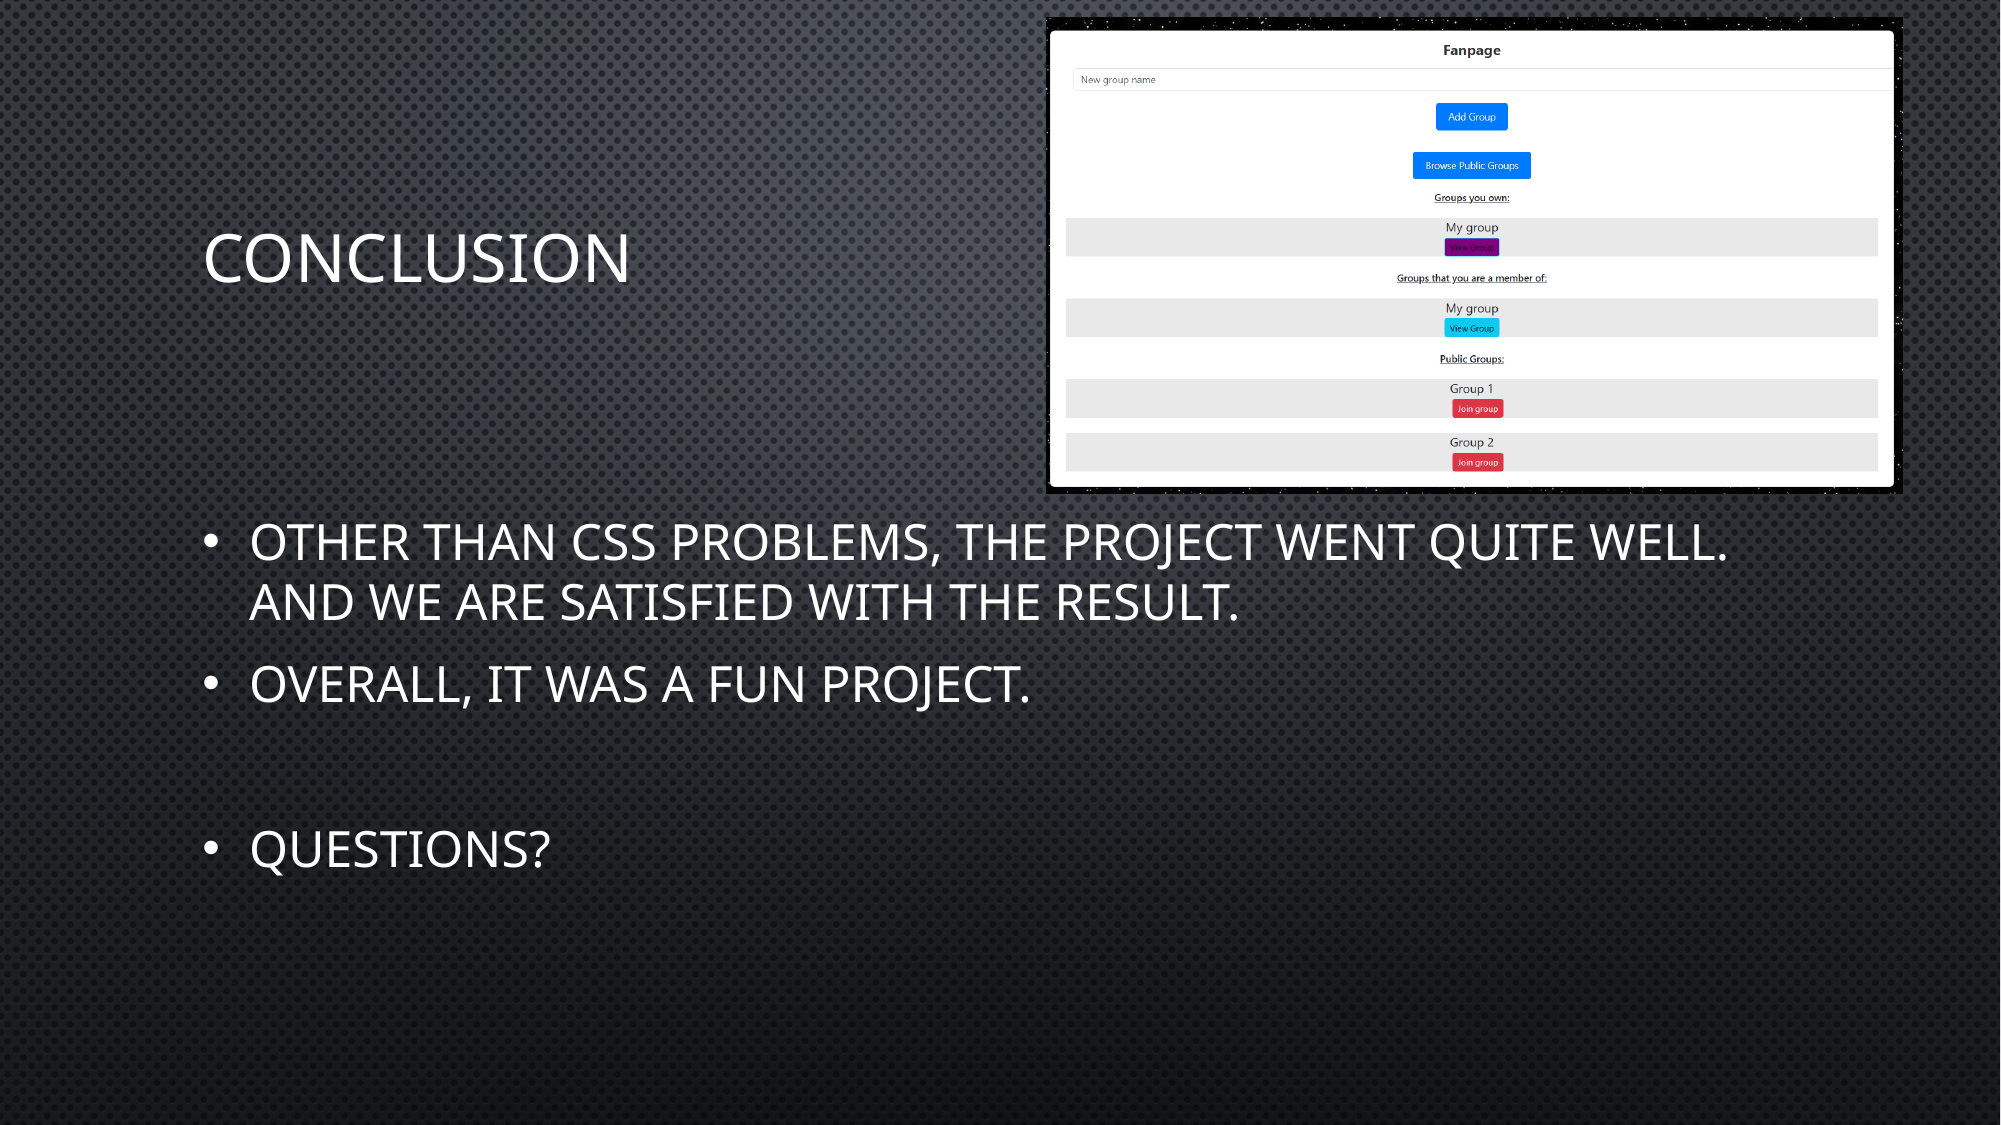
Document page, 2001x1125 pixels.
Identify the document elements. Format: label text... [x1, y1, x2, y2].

picture [1045, 17, 1903, 495]
title Conclusion [187, 99, 1045, 413]
list Other than css problems, the project went quite well. And we are satisfied with the result. Overall, It was a fun project. questions? [187, 437, 1813, 950]
